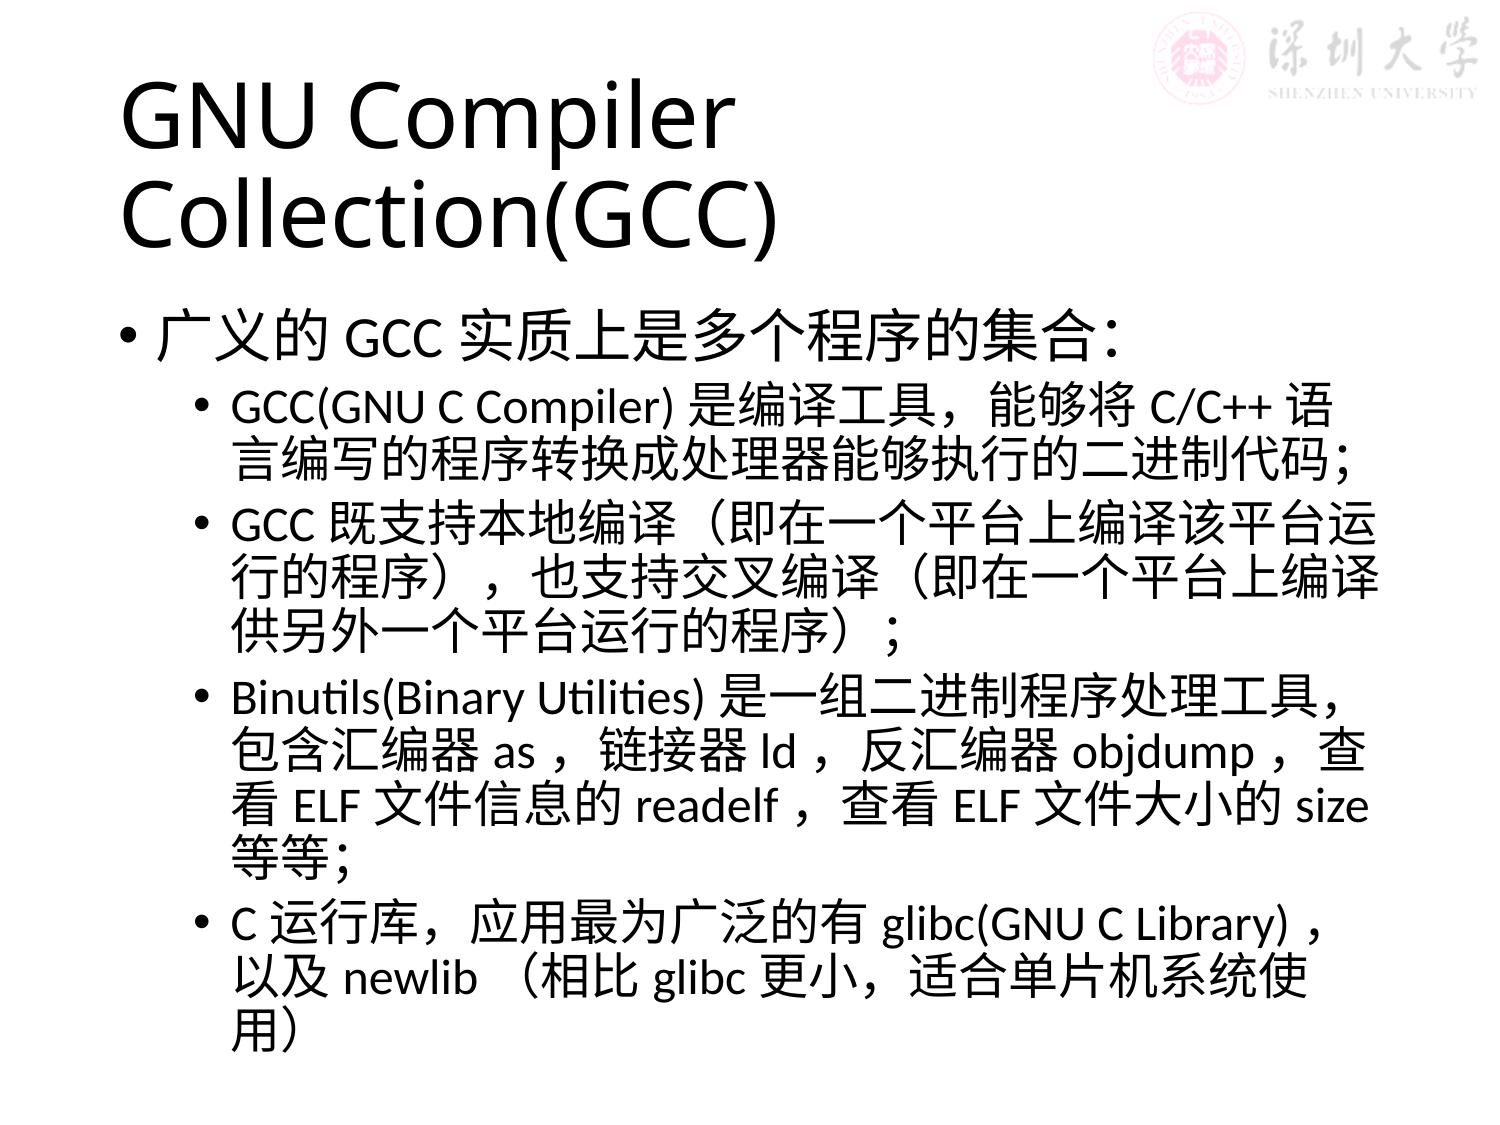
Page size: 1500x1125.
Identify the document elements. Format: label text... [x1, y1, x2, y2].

title GNU Compiler Collection(GCC) [103, 59, 1397, 278]
list 广义的GCC实质上是多个程序的集合： GCC(GNU C Compiler)是编译工具，能够将C/C++语言编写的程序转换成处理器能够执行的二进制代码； GCC既支持本地编译（即在一个平台上编译该平台运行的程序），也支持交叉编译（即在一个平台上编译供另外一个平台运行的程序）； Binutils(Binary Utilities)是一组二进制程序处理工具，包含汇编器as，链接器ld，反汇编器objdump，查看ELF文件信息的readelf，查看ELF文件大小的size等等； C运行库，应用最为广泛的有glibc(GNU C Library)，以及newlib（相比glibc更小，适合单片机系统使用） [103, 299, 1397, 1014]
